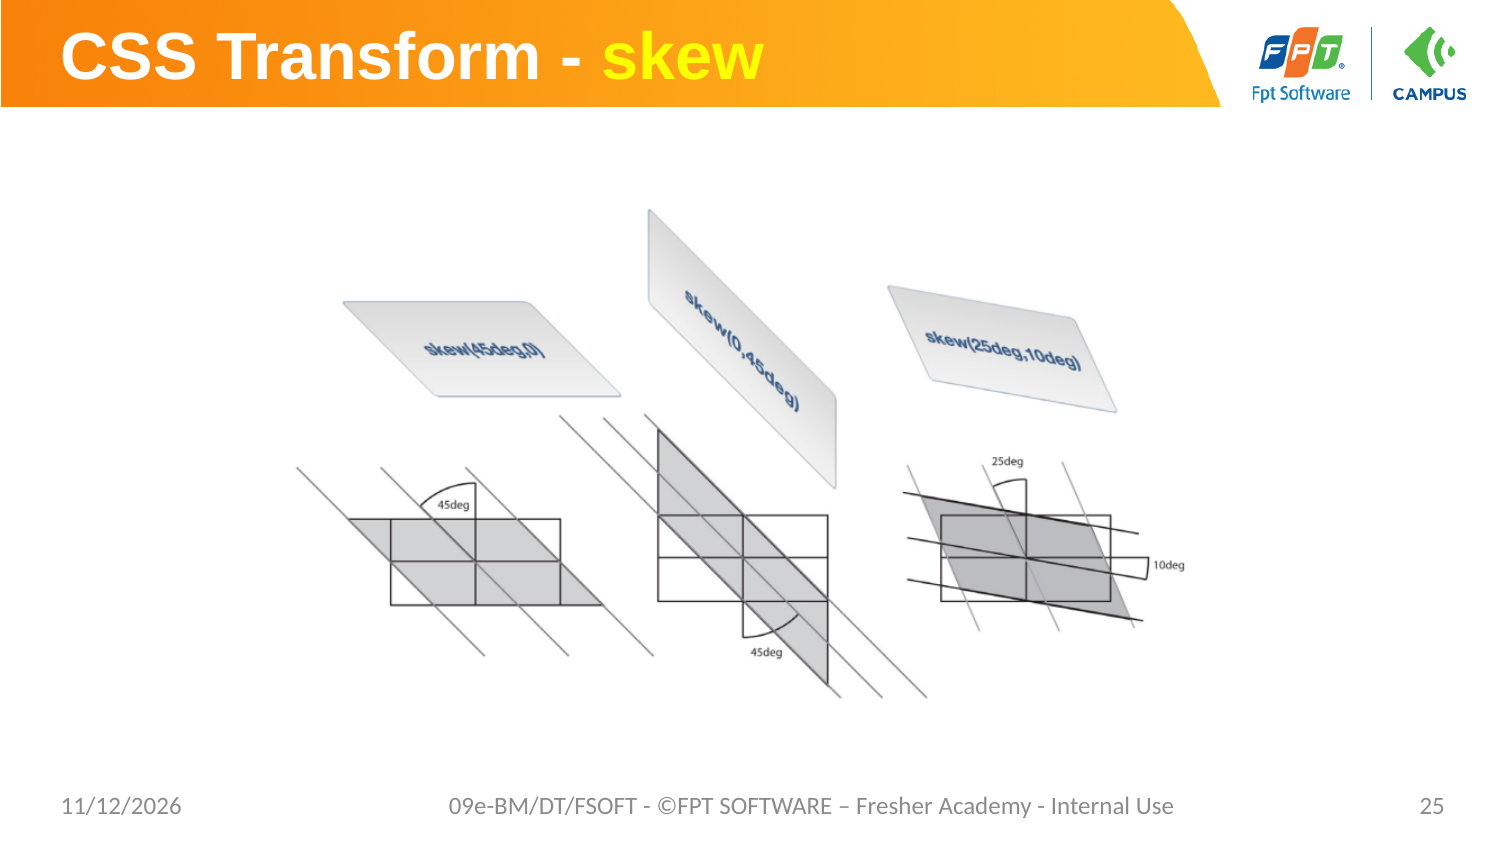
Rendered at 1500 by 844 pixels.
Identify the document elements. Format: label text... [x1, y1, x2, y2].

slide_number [45, 782, 270, 827]
title CSS Transform - skew [45, 0, 1176, 106]
picture [1, 0, 1499, 844]
slide_number 25 [1350, 782, 1461, 827]
footer 09e-BM/DT/FSOFT - ©FPT SOFTWARE – Fresher Academy - Internal Use [289, 782, 1335, 827]
